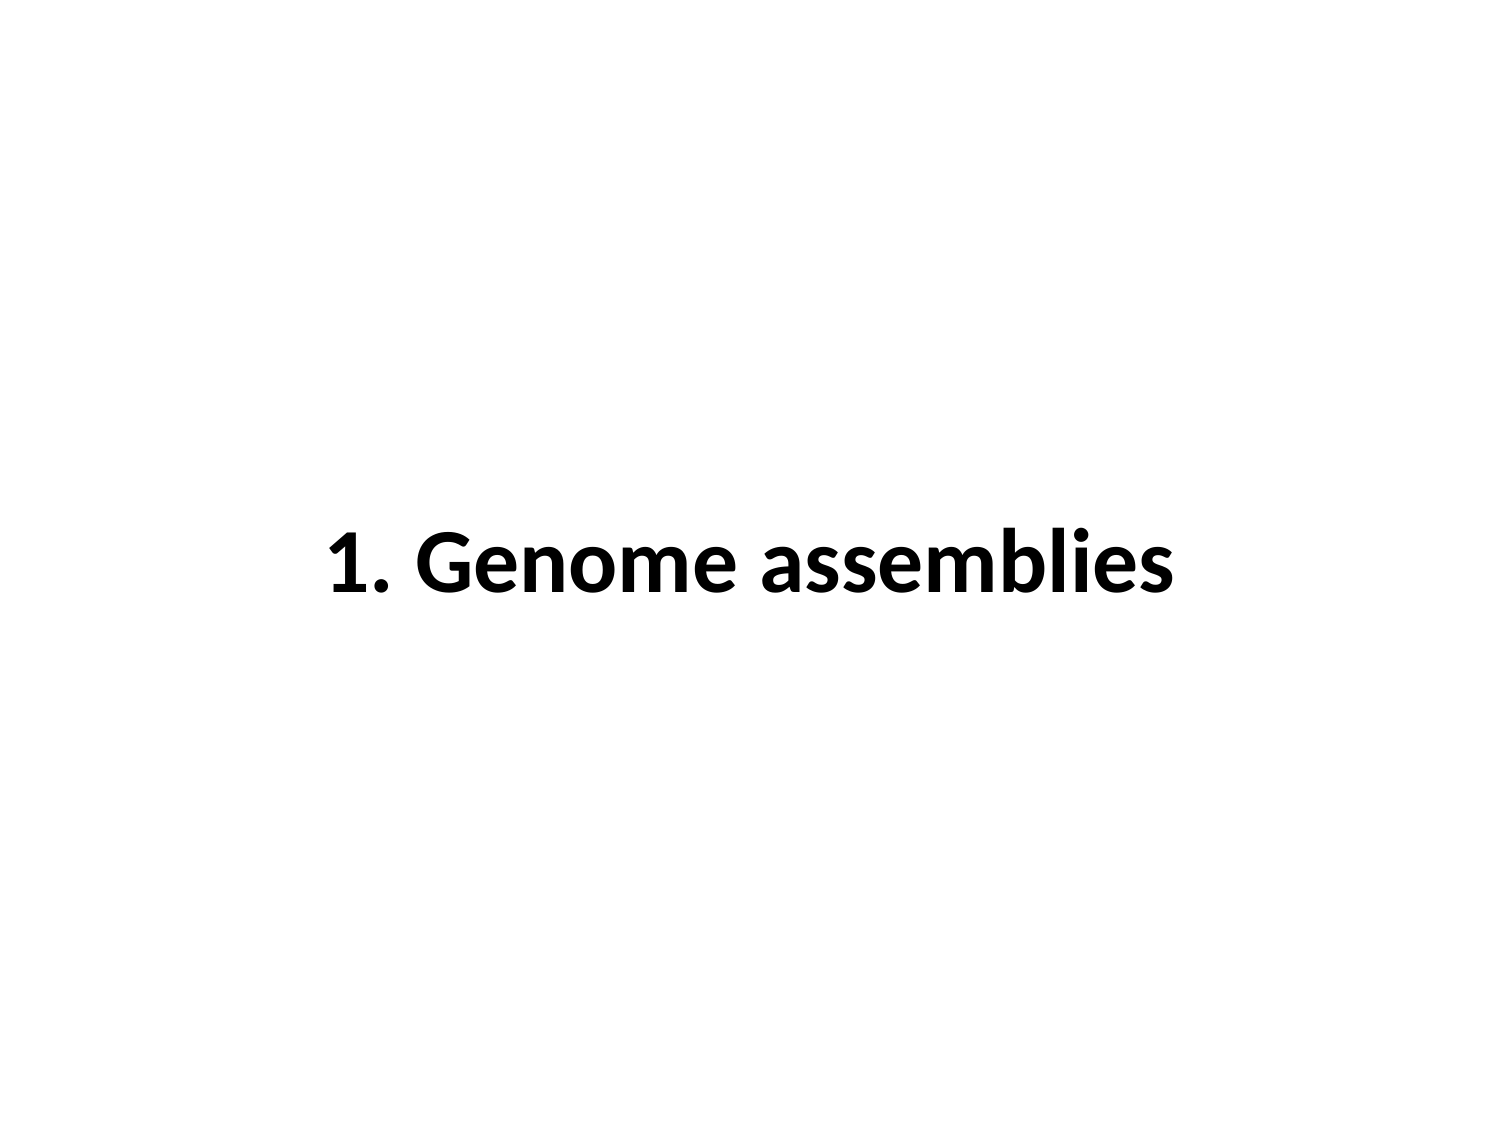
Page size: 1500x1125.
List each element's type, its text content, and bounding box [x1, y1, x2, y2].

title 1. Genome assemblies [103, 453, 1397, 672]
